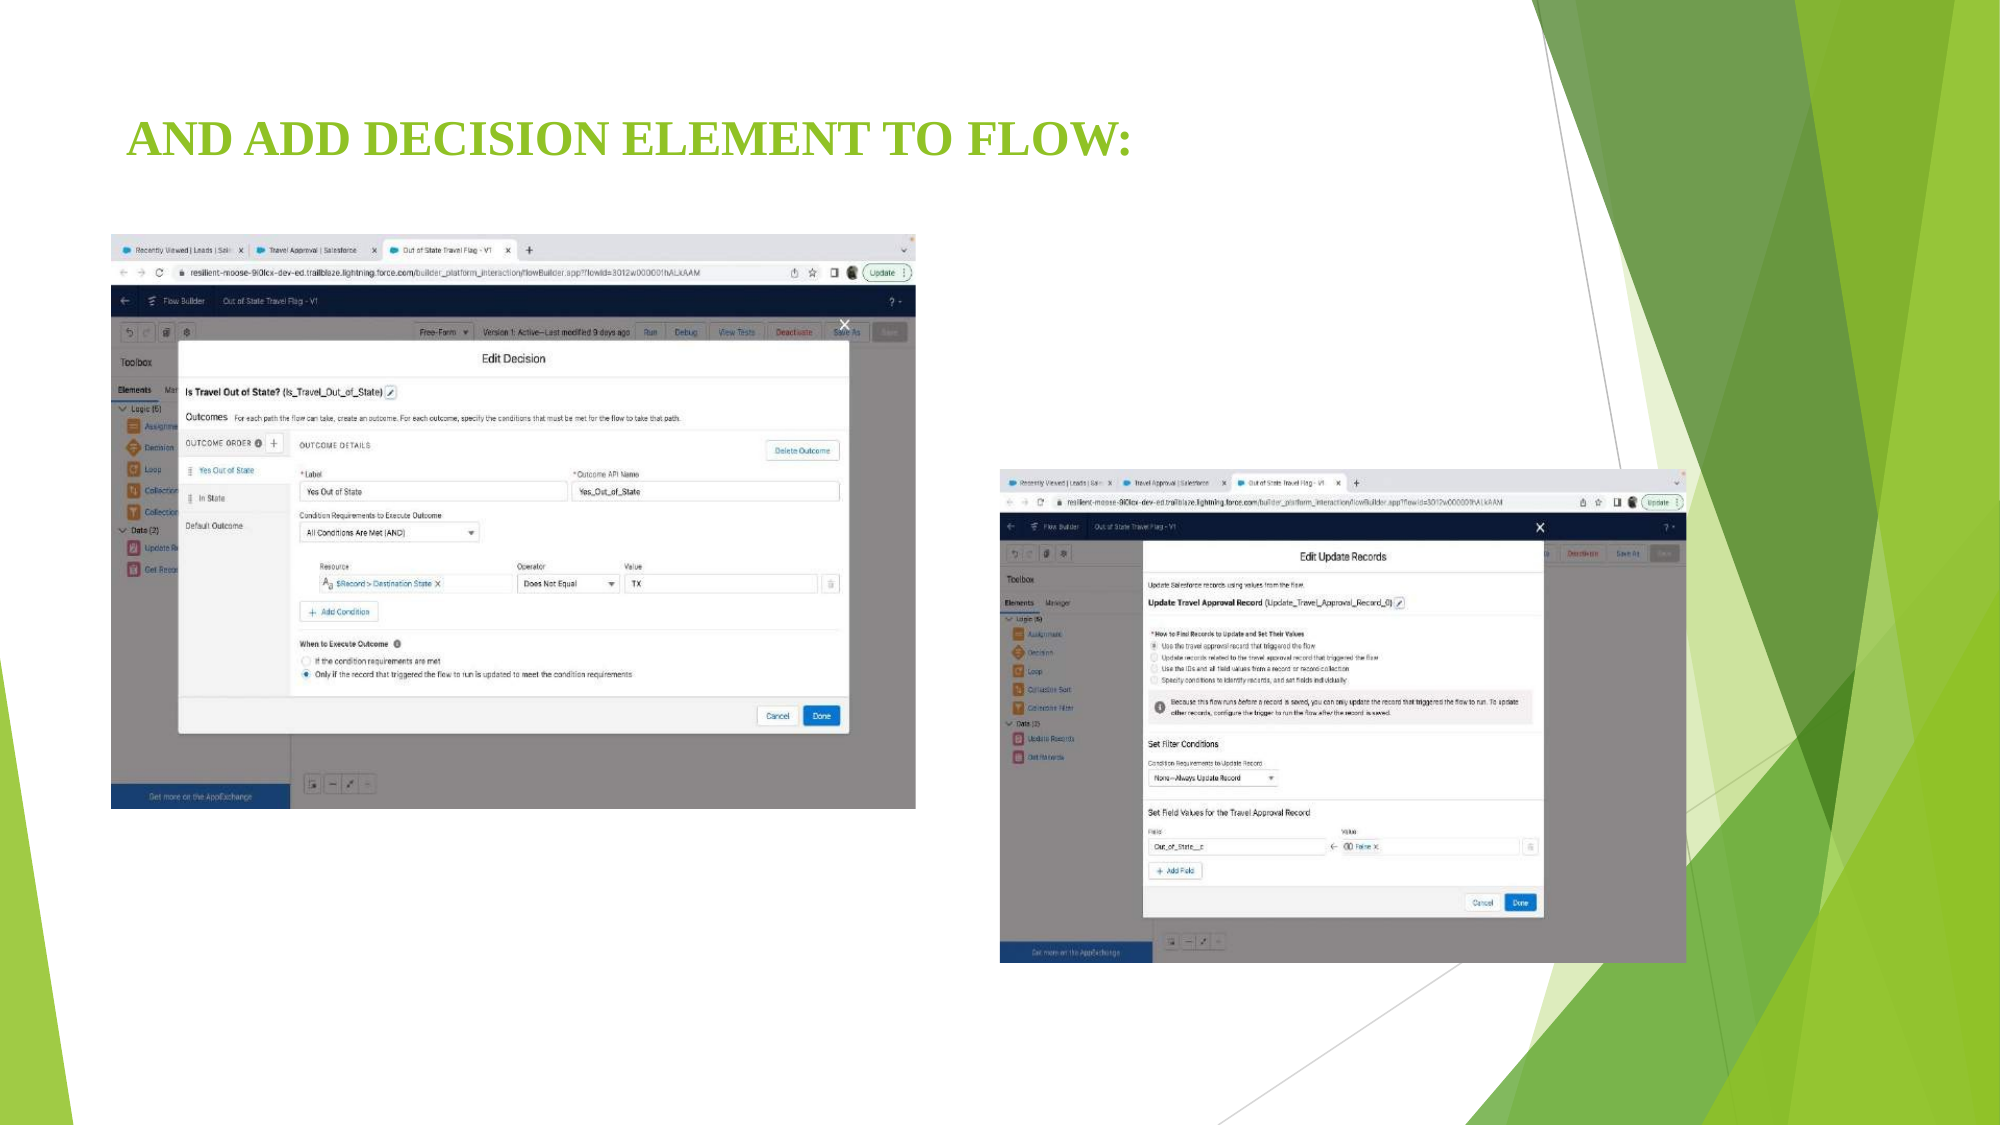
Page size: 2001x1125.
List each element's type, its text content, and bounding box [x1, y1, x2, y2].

text_box [111, 234, 916, 809]
title AND ADD DECISION ELEMENT TO FLOW: [124, 103, 1147, 294]
text_box [999, 469, 1687, 963]
